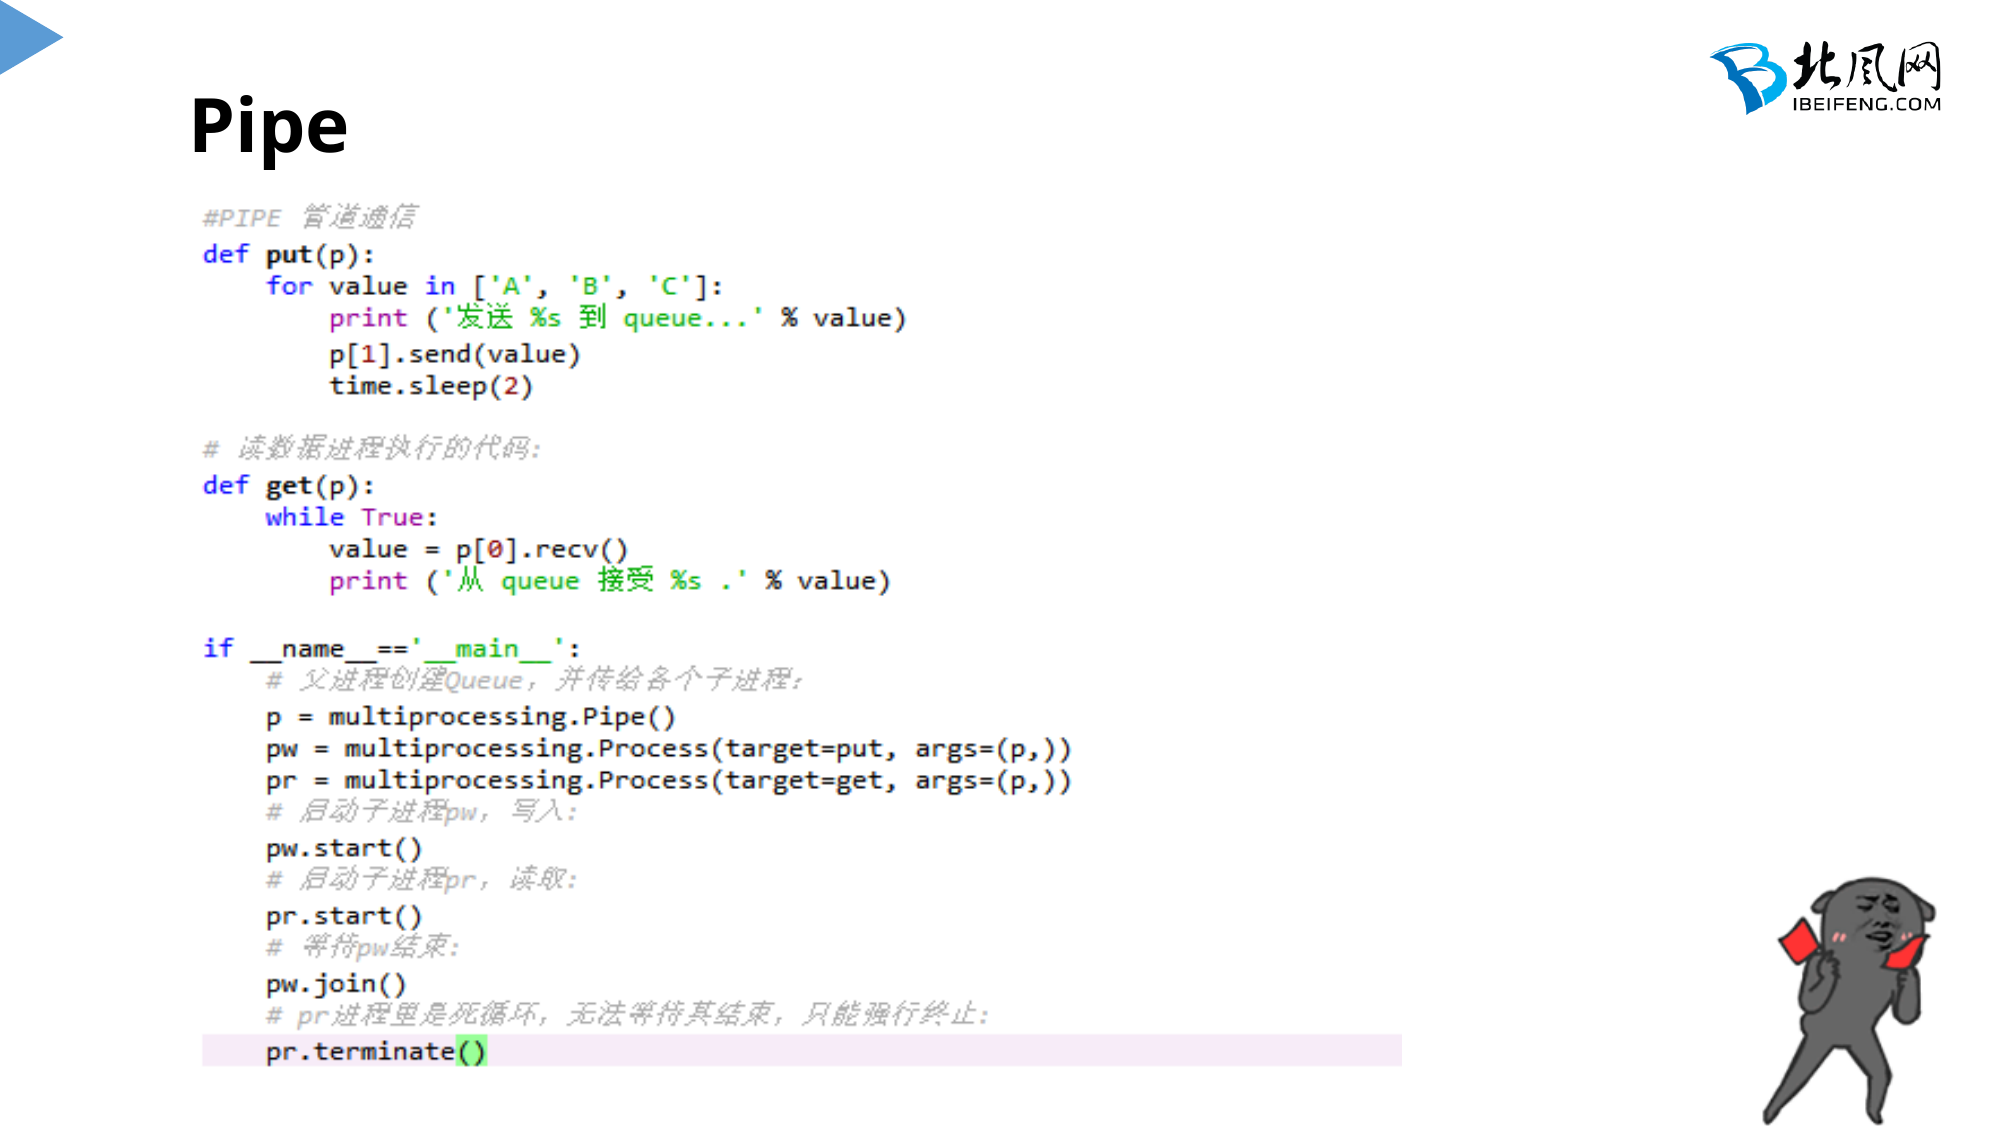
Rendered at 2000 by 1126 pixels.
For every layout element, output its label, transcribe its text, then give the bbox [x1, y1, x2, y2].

picture [1700, 32, 1950, 117]
title Pipe [173, 66, 1523, 190]
picture [193, 189, 1402, 1073]
picture [1684, 831, 2000, 1126]
